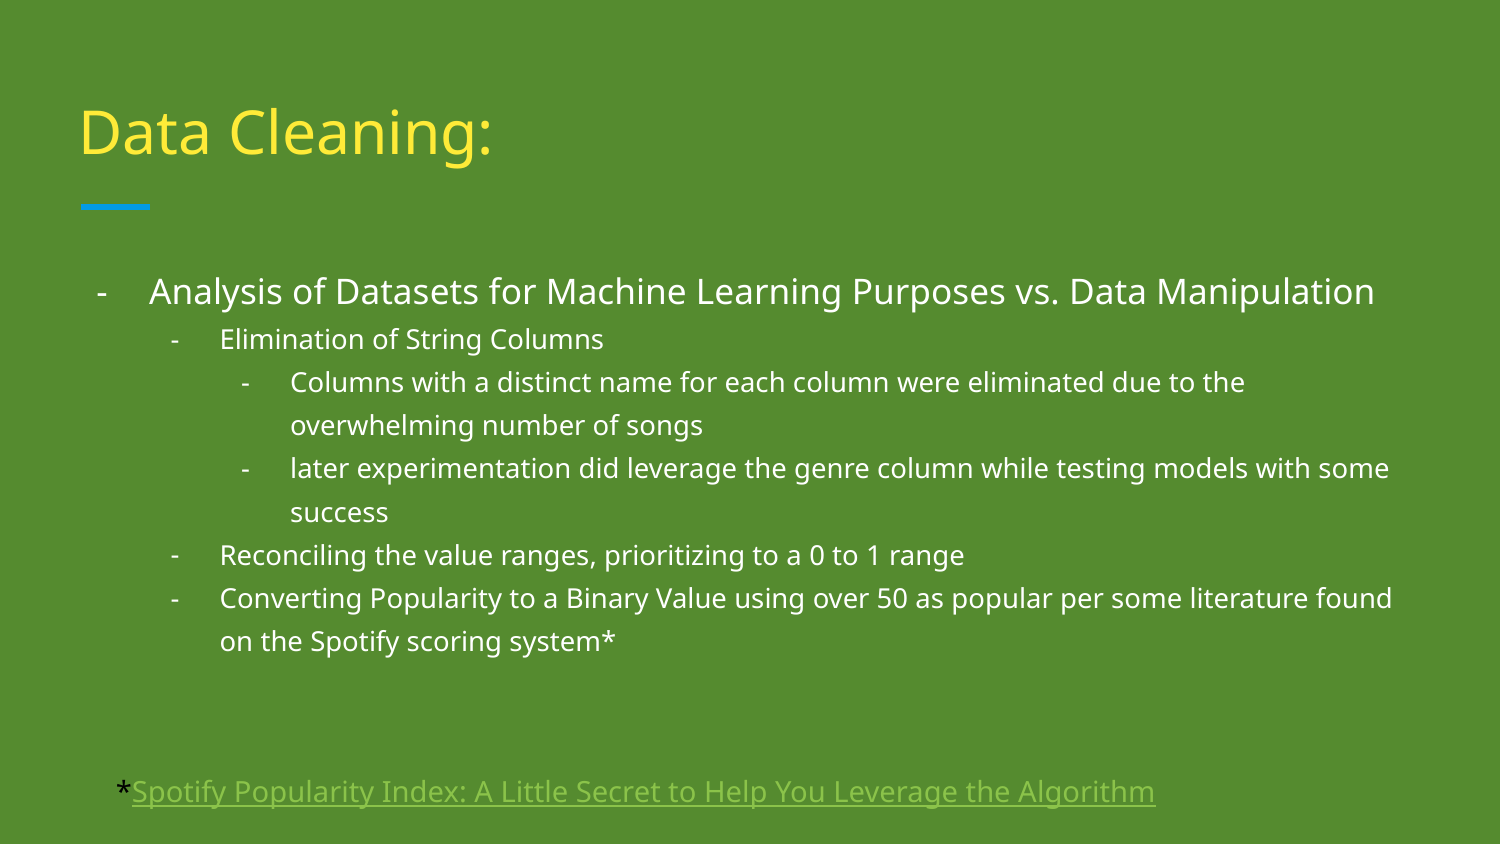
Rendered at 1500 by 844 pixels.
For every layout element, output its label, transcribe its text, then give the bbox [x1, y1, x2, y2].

text_box *Spotify Popularity Index: A Little Secret to Help You Leverage the Algorithm [100, 758, 1400, 829]
title Data Cleaning: [63, 75, 1437, 188]
list Analysis of Datasets for Machine Learning Purposes vs. Data Manipulation Elimination of String Columns Columns with a distinct name for each column were eliminated due to the overwhelming number of songs later experimentation did leverage the genre column while testing models with some success Reconciling the value ranges, prioritizing to a 0 to 1 range Converting Popularity to a Binary Value using over 50 as popular per some literature found on the Spotify scoring system* [63, 244, 1437, 682]
